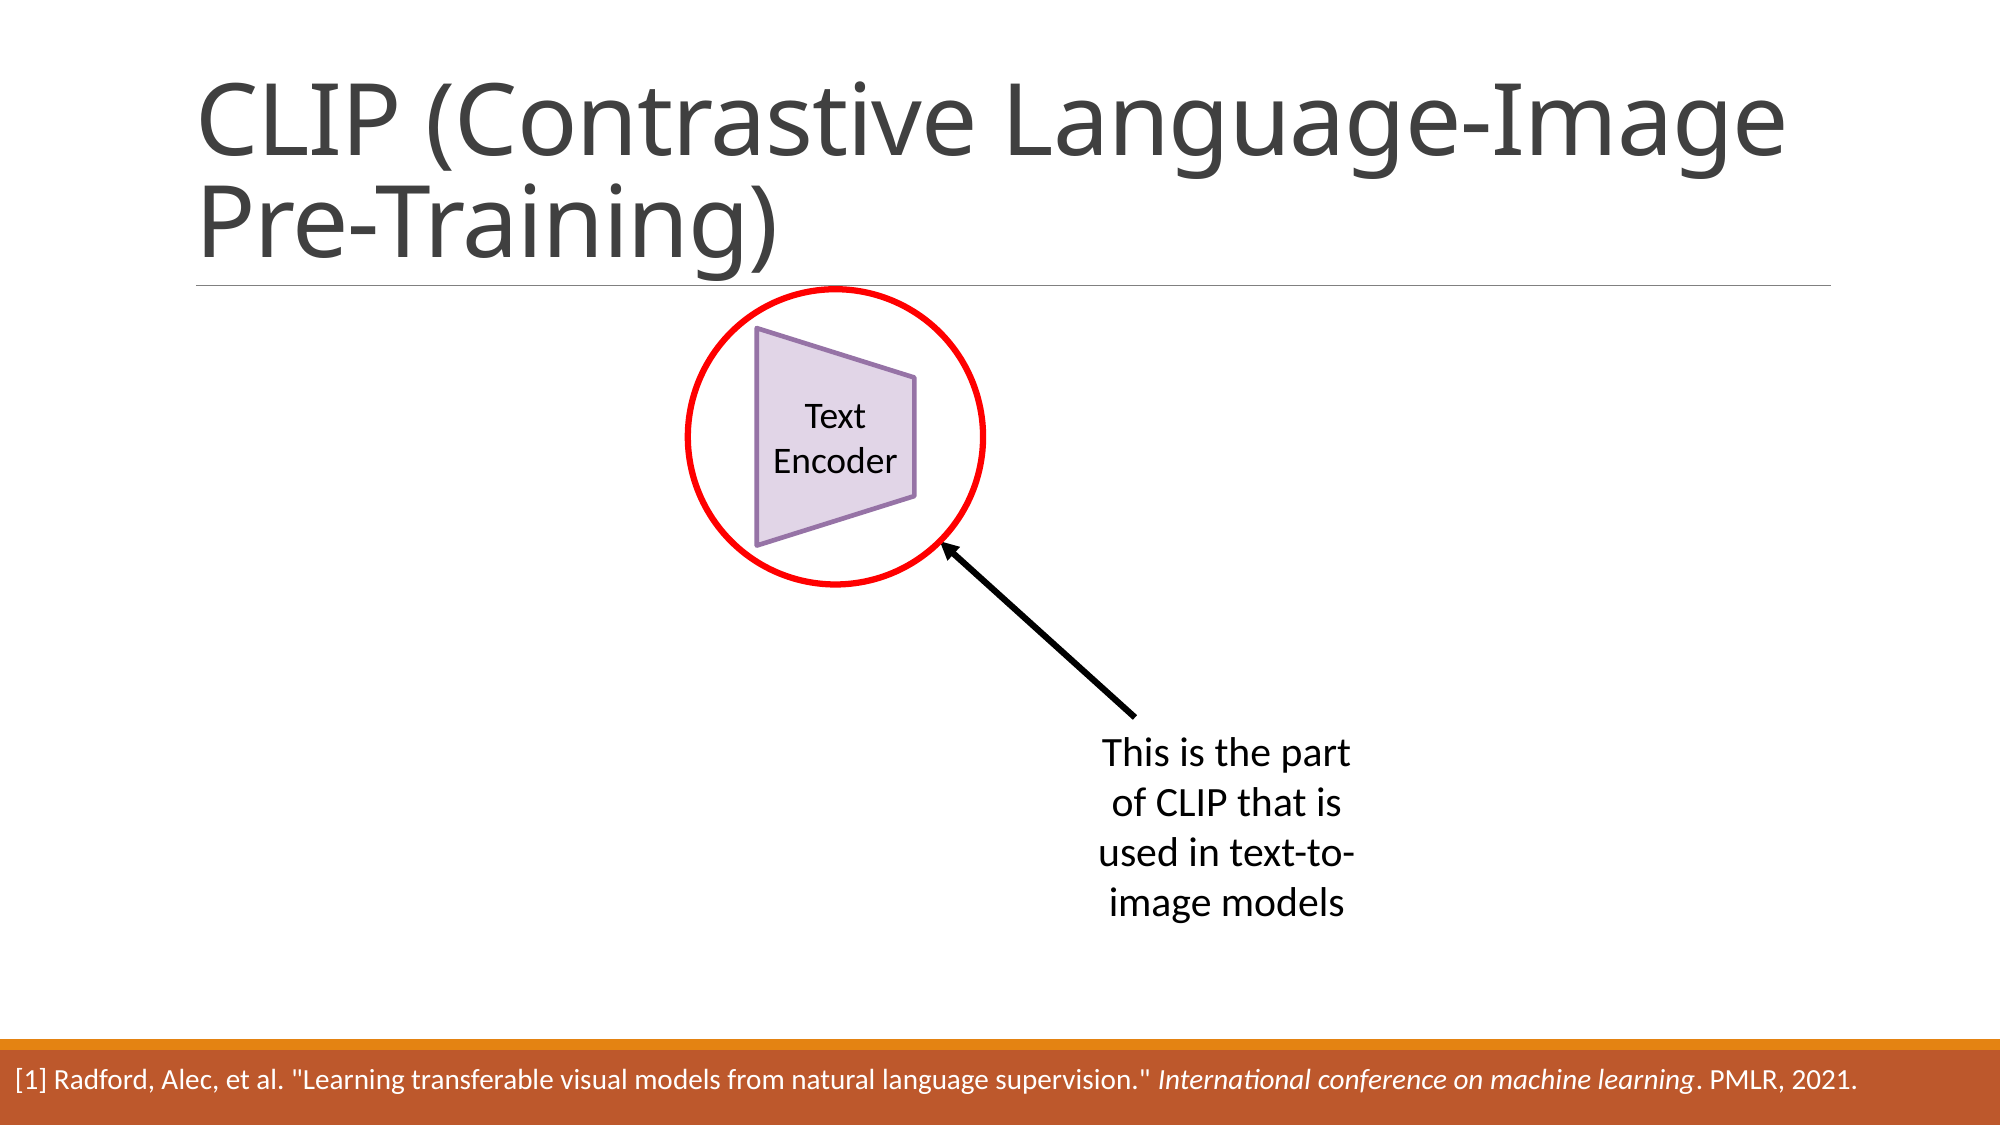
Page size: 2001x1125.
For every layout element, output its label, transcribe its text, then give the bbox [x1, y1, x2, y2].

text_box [756, 327, 915, 547]
text_box [1] Radford, Alec, et al. "Learning transferable visual models from natural language supervision." International conference on machine learning. PMLR, 2021. [0, 1052, 2000, 1103]
text_box [686, 287, 985, 586]
title CLIP (Contrastive Language-Image Pre-Training) [180, 47, 1830, 285]
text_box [939, 540, 1136, 718]
text_box This is the part of CLIP that is used in text-to-image models [1066, 717, 1387, 933]
